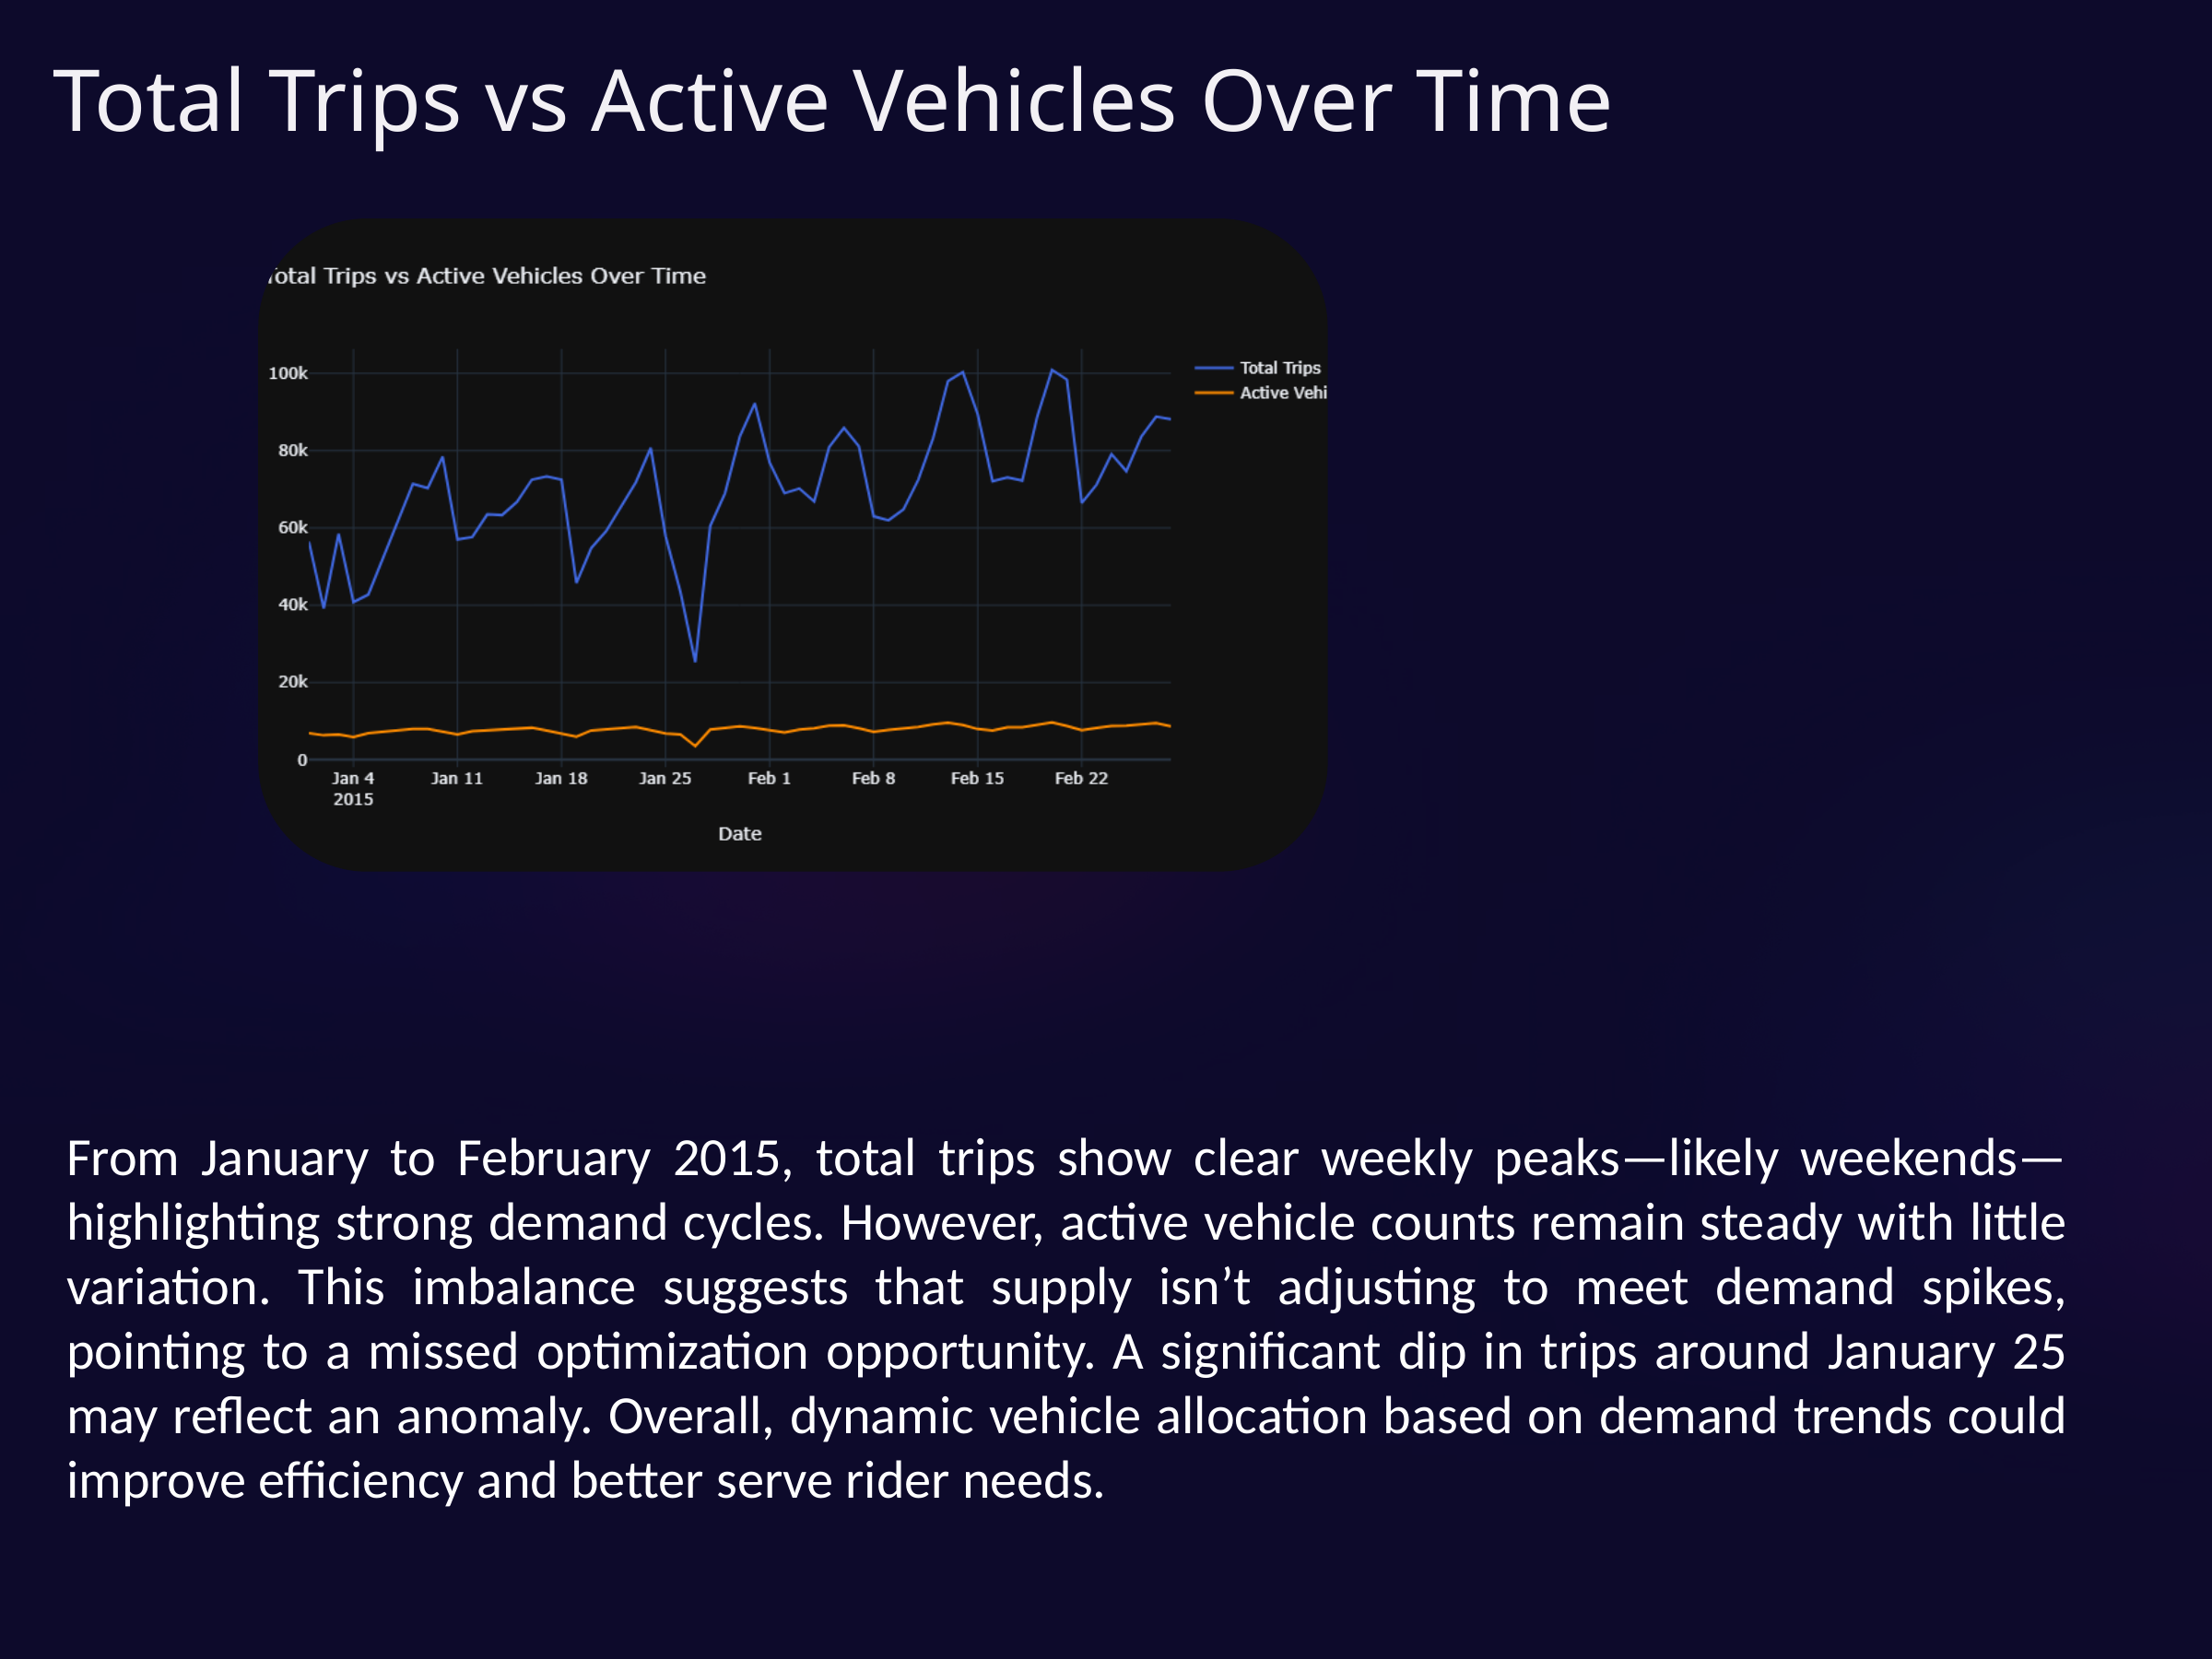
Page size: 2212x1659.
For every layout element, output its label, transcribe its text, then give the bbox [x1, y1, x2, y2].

text_box Total Trips vs Active Vehicles Over Time [53, 41, 1840, 257]
picture [258, 218, 1328, 872]
text_box From January to February 2015, total trips show clear weekly peaks—likely weekends—highlighting strong demand cycles. However, active vehicle counts remain steady with little variation. This imbalance suggests that supply isn’t adjusting to meet demand spikes, pointing to a missed optimization opportunity. A significant dip in trips around January 25 may reflect an anomaly. Overall, dynamic vehicle allocation based on demand trends could improve efficiency and better serve rider needs. [53, 1114, 2082, 1516]
